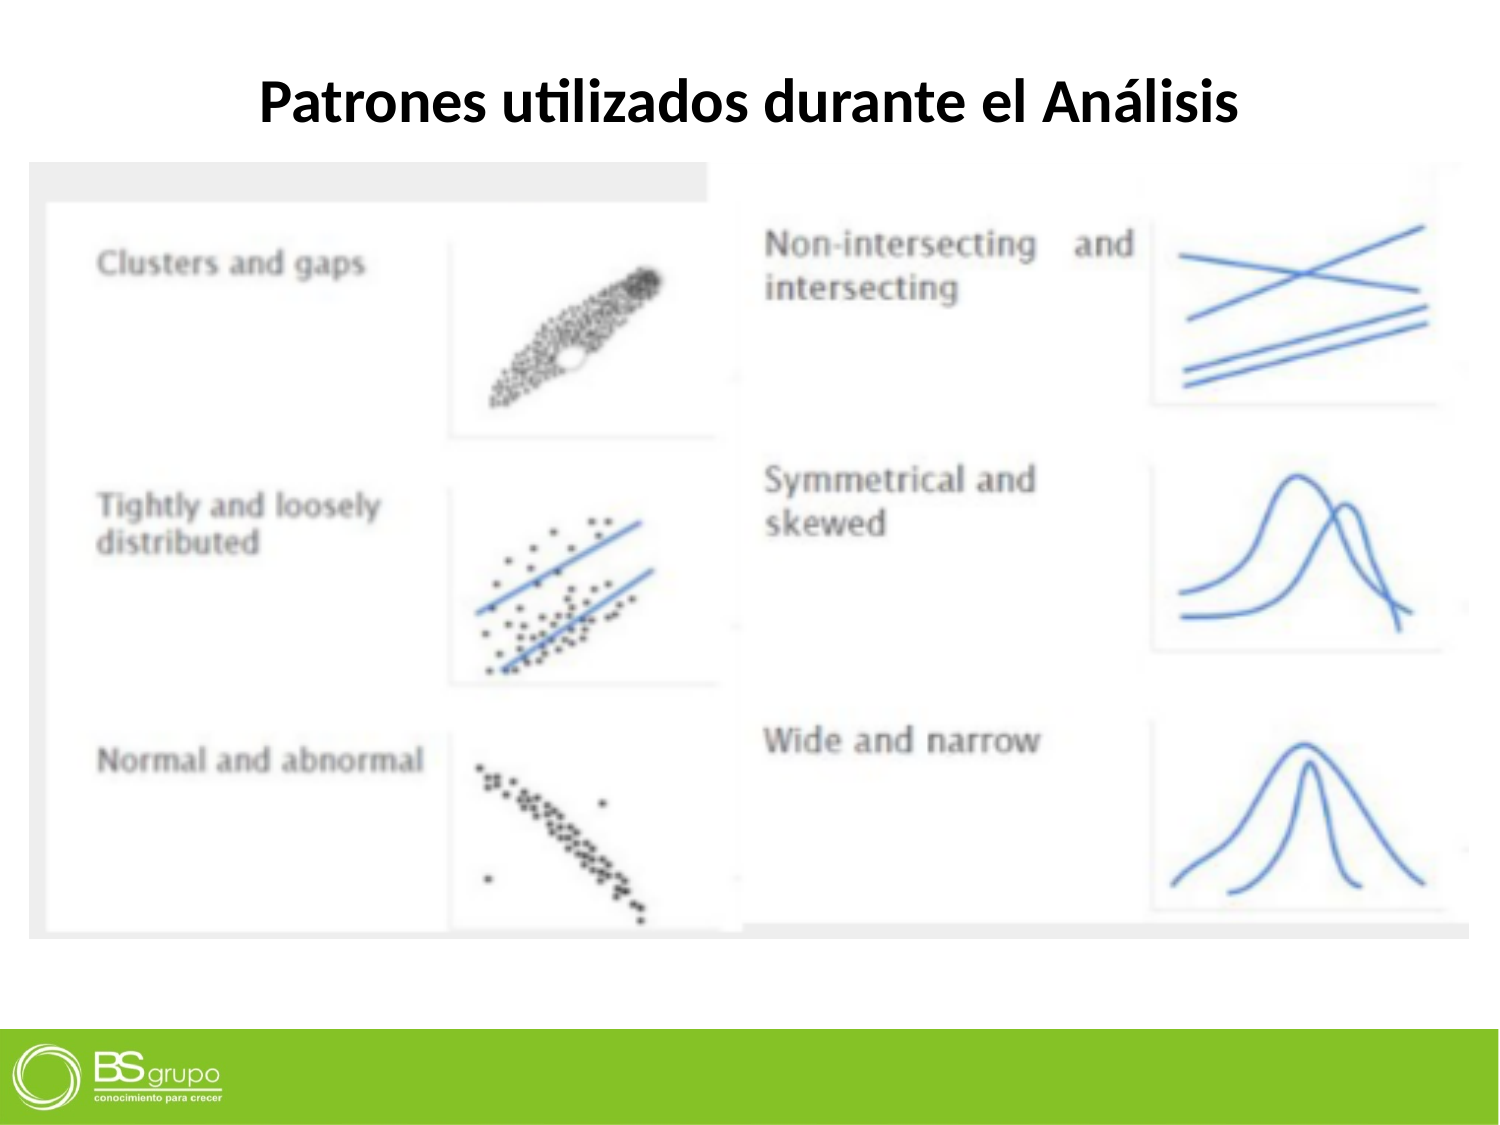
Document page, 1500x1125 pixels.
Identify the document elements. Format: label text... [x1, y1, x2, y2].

picture [0, 1029, 1499, 1125]
picture [29, 162, 1469, 939]
title Patrones utilizados durante el Análisis [51, 44, 1449, 161]
